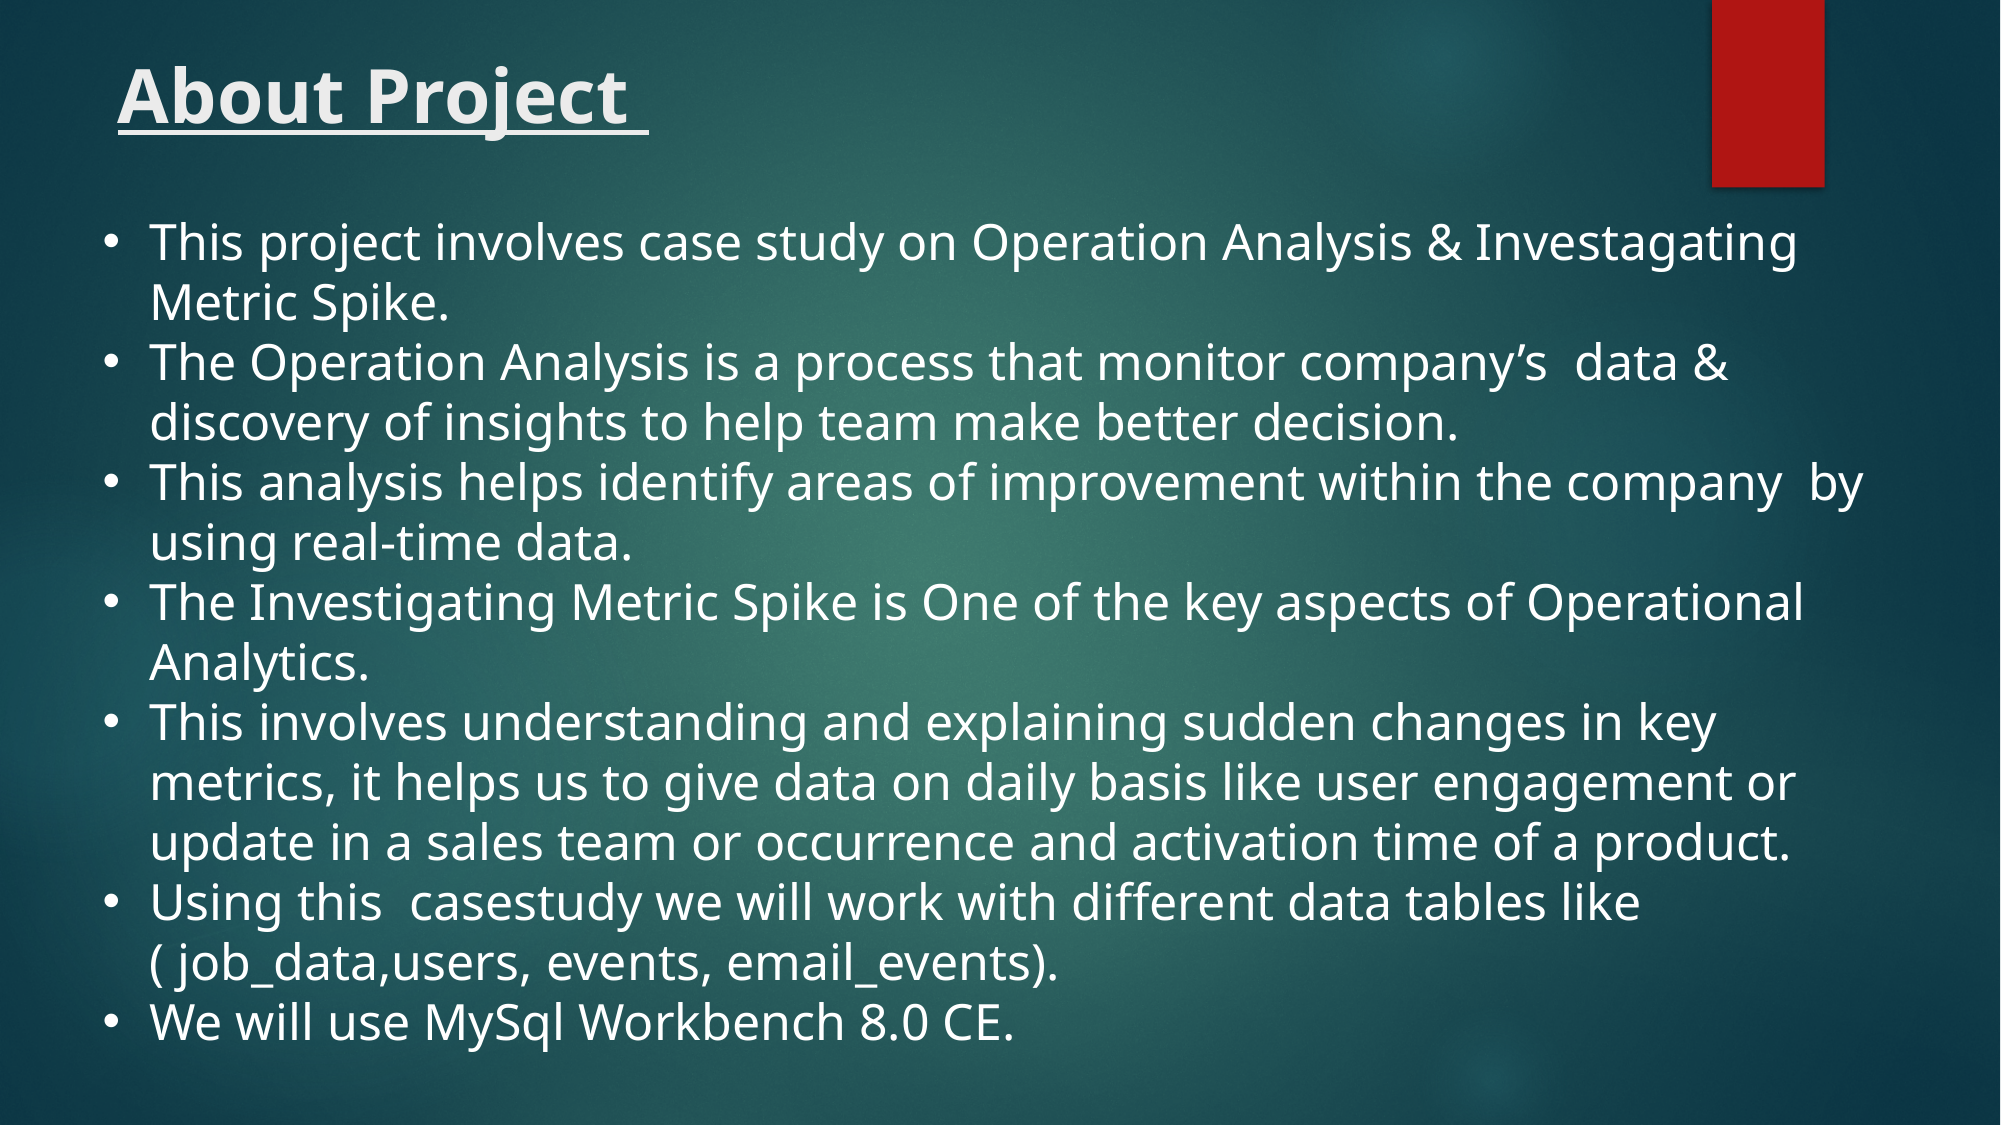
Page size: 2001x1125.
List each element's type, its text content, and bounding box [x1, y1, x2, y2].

text_box This project involves case study on Operation Analysis & Investagating Metric Spike. The Operation Analysis is a process that monitor company’s data & discovery of insights to help team make better decision. This analysis helps identify areas of improvement within the company by using real-time data. The Investigating Metric Spike is One of the key aspects of Operational Analytics. This involves understanding and explaining sudden changes in key metrics, it helps us to give data on daily basis like user engagement or update in a sales team or occurrence and activation time of a product. Using this casestudy we will work with different data tables like ( job_data,users, events, email_events). We will use MySql Workbench 8.0 CE. [87, 203, 1916, 1059]
picture [0, 0, 2001, 1125]
title About Project [102, 41, 1646, 203]
